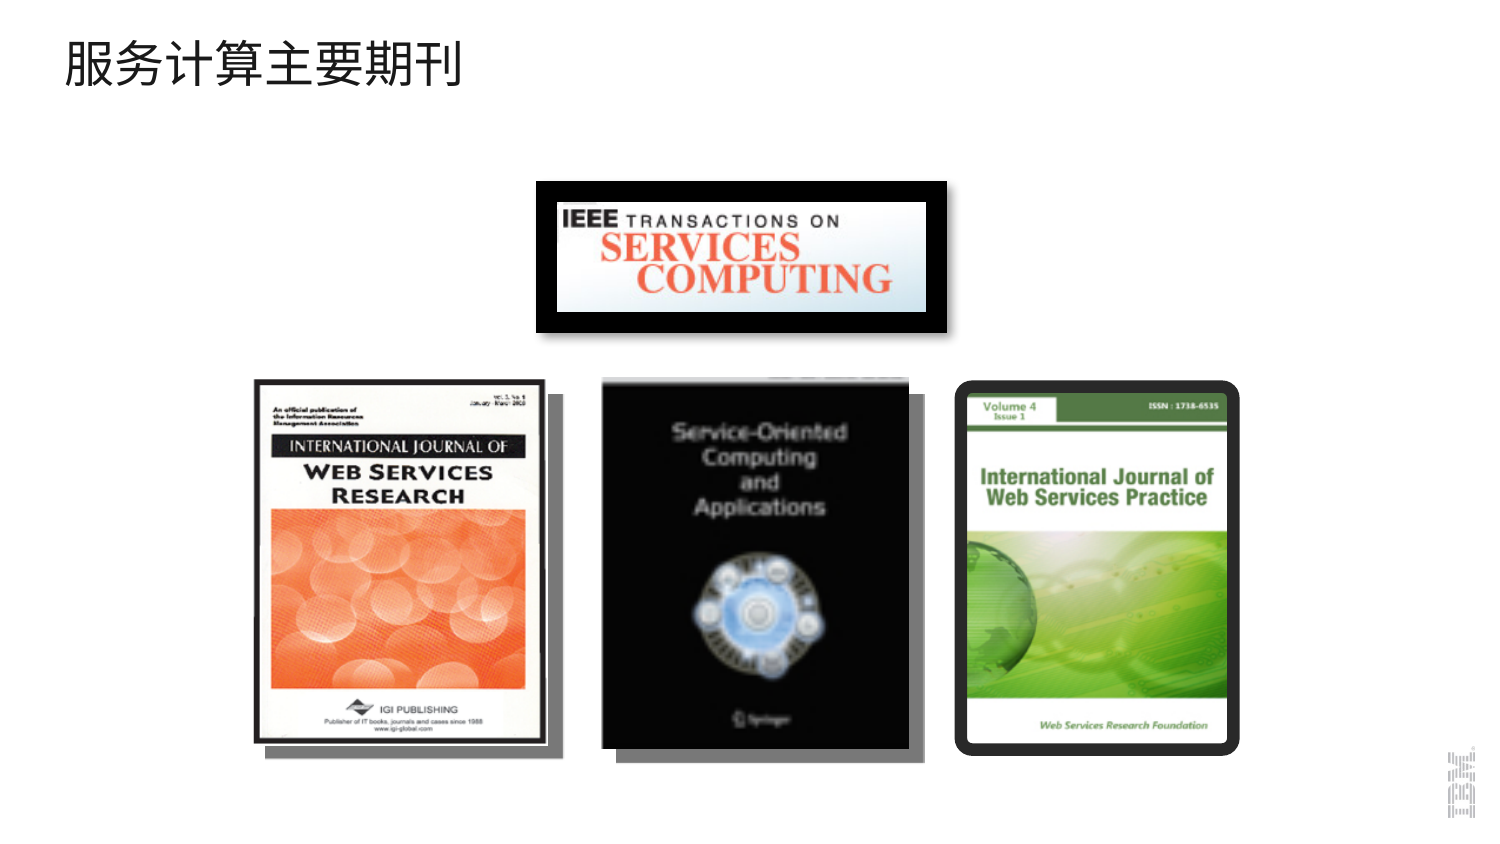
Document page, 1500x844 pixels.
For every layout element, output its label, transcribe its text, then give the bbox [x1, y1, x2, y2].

picture [960, 386, 1234, 750]
picture [600, 377, 909, 749]
title 服务计算主要期刊 [64, 39, 832, 95]
picture [1448, 746, 1475, 818]
picture [248, 377, 549, 747]
picture [556, 201, 927, 313]
